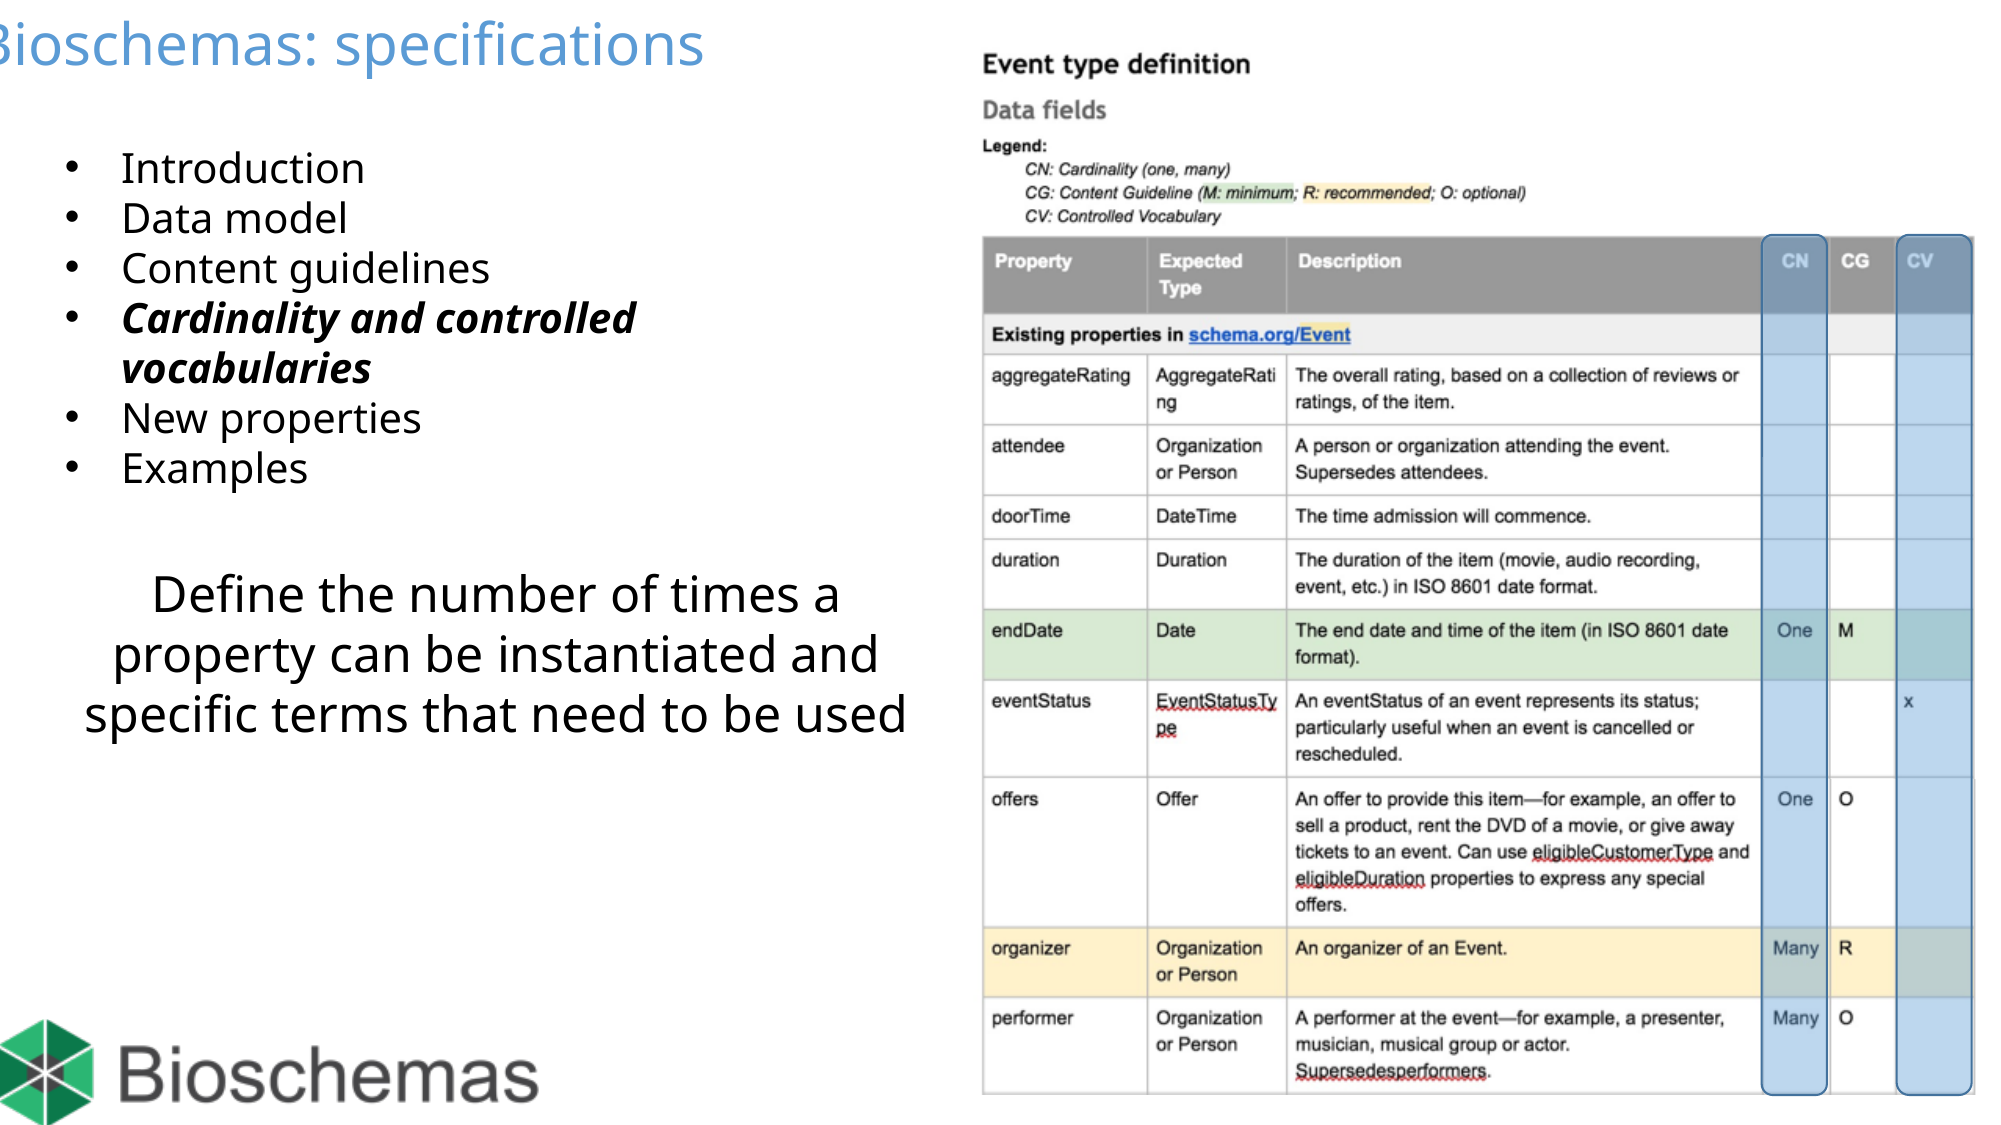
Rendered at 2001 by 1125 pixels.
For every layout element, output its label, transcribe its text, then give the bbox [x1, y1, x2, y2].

picture [0, 1019, 542, 1125]
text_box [962, 42, 2000, 1096]
text_box Define the number of times a property can be instantiated and specific terms that need to be used [50, 554, 944, 750]
text_box Introduction Data model Content guidelines Cardinality and controlled vocabularies New properties Examples [50, 133, 840, 499]
text_box Bioschemas: specifications [0, 0, 720, 85]
